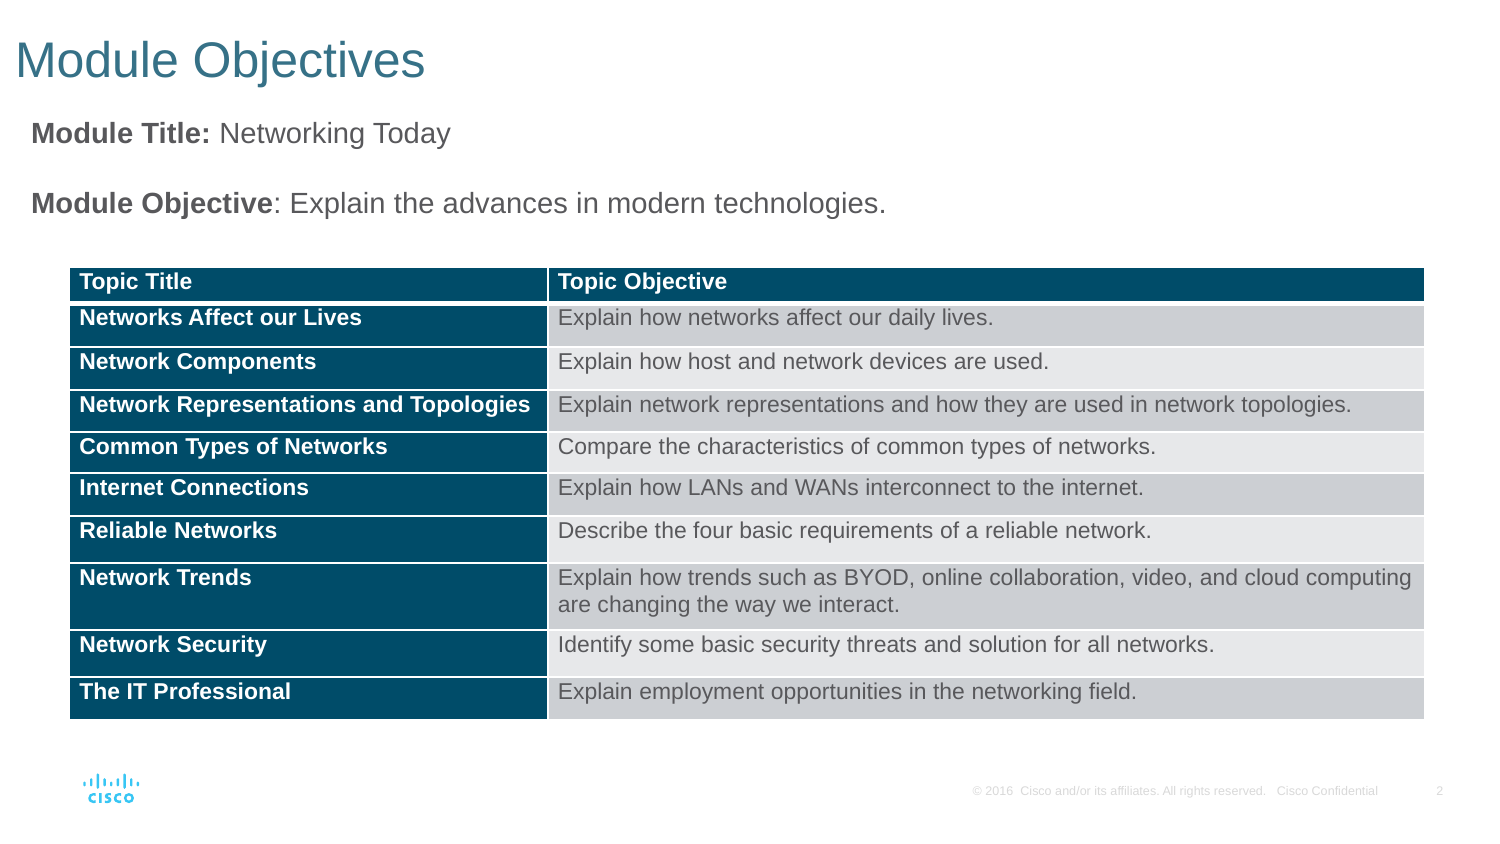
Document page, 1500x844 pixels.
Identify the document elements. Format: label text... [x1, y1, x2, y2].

table_header Topic Title [70, 268, 547, 301]
table_header Topic Objective [549, 268, 1424, 301]
table_cell Explain network representations and how they are used in network topologies. [549, 391, 1424, 431]
table_cell Explain how LANs and WANs interconnect to the internet. [549, 474, 1424, 515]
table_cell Networks Affect our Lives [70, 306, 547, 346]
title Module Objectives [0, 6, 1500, 108]
table_cell Explain how networks affect our daily lives. [549, 306, 1424, 346]
table_cell Common Types of Networks [70, 433, 547, 472]
table_cell Network Components [70, 348, 547, 389]
table_cell Explain employment opportunities in the networking field. [549, 678, 1424, 719]
table_cell Internet Connections [70, 474, 547, 515]
table_cell Explain how trends such as BYOD, online collaboration, video, and cloud computing are changing the way we interact. [549, 564, 1424, 629]
table_cell Compare the characteristics of common types of networks. [549, 433, 1424, 472]
table_cell Reliable Networks [70, 517, 547, 562]
table_cell Describe the four basic requirements of a reliable network. [549, 517, 1424, 562]
list Module Title: Networking Today Module Objective: Explain the advances in modern technologies. [16, 107, 1449, 244]
table_cell Identify some basic security threats and solution for all networks. [549, 631, 1424, 676]
table_cell Network Trends [70, 564, 547, 629]
table_cell The IT Professional [70, 678, 547, 719]
table_cell Network Representations and Topologies [70, 391, 547, 431]
table_cell Explain how host and network devices are used. [549, 348, 1424, 389]
table_cell Network Security [70, 631, 547, 676]
